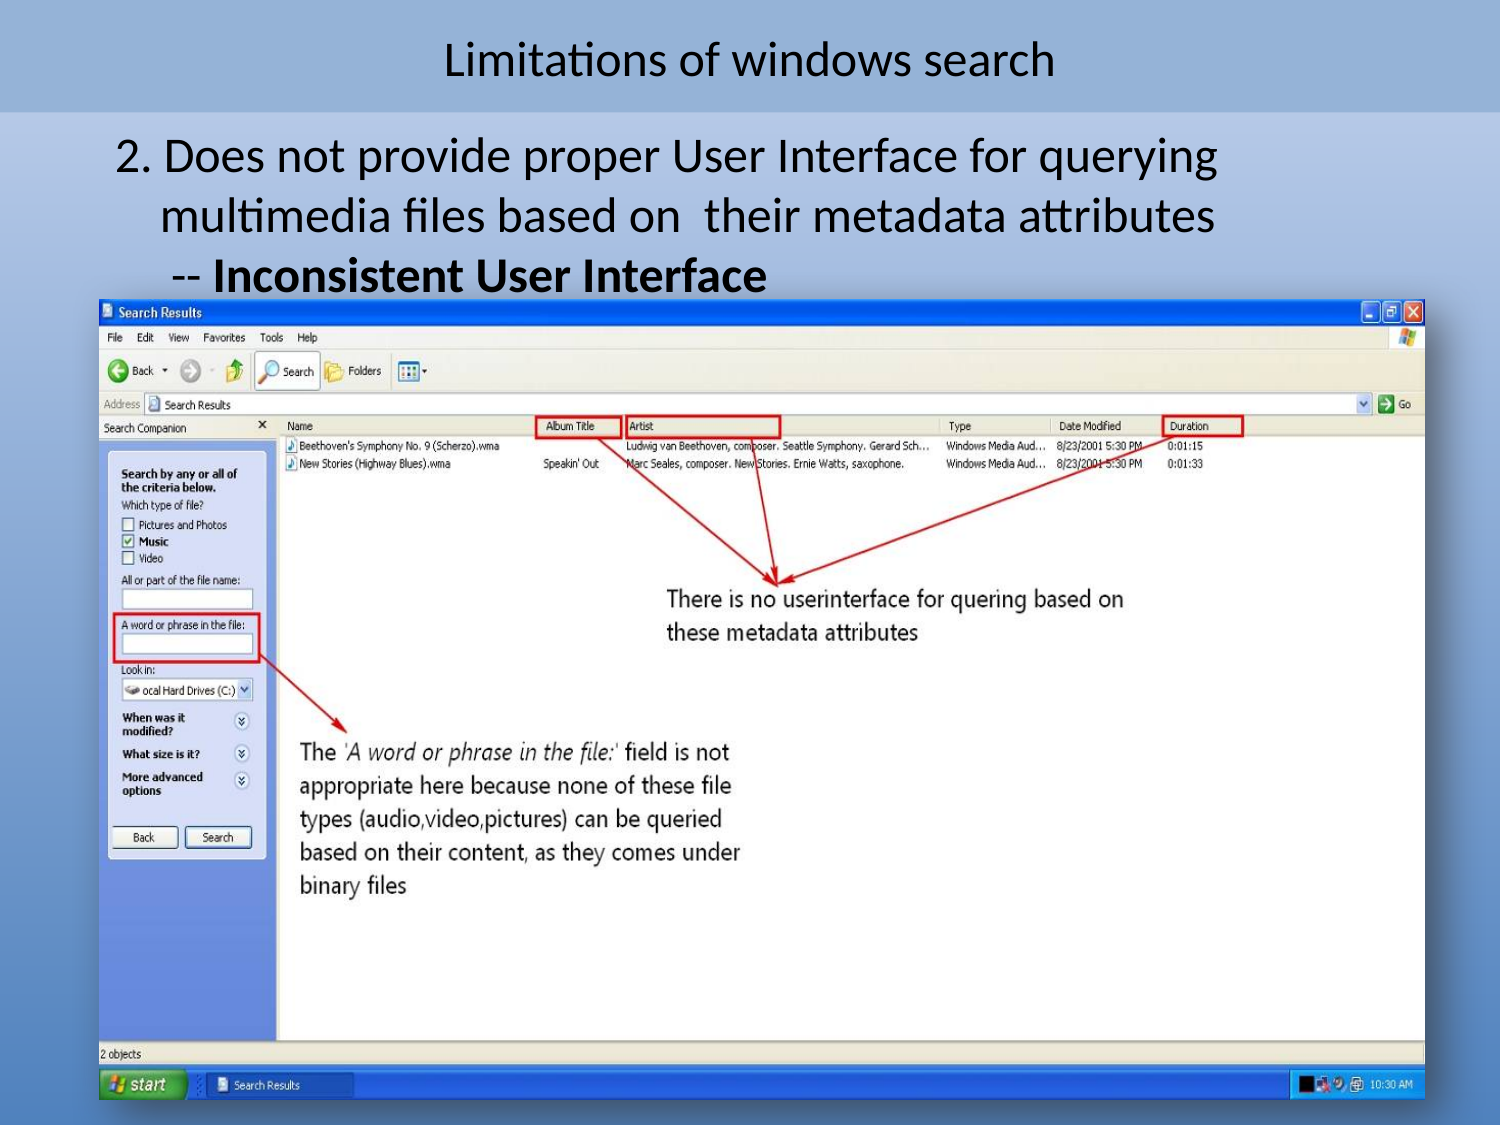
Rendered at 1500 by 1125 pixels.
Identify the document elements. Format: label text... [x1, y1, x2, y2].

title Limitations of windows search [0, 0, 1500, 113]
picture [99, 299, 1426, 1101]
text_box 2. Does not provide proper User Interface for querying multimedia files based on their metadata attributes -- Inconsistent User Interface [99, 115, 1413, 296]
